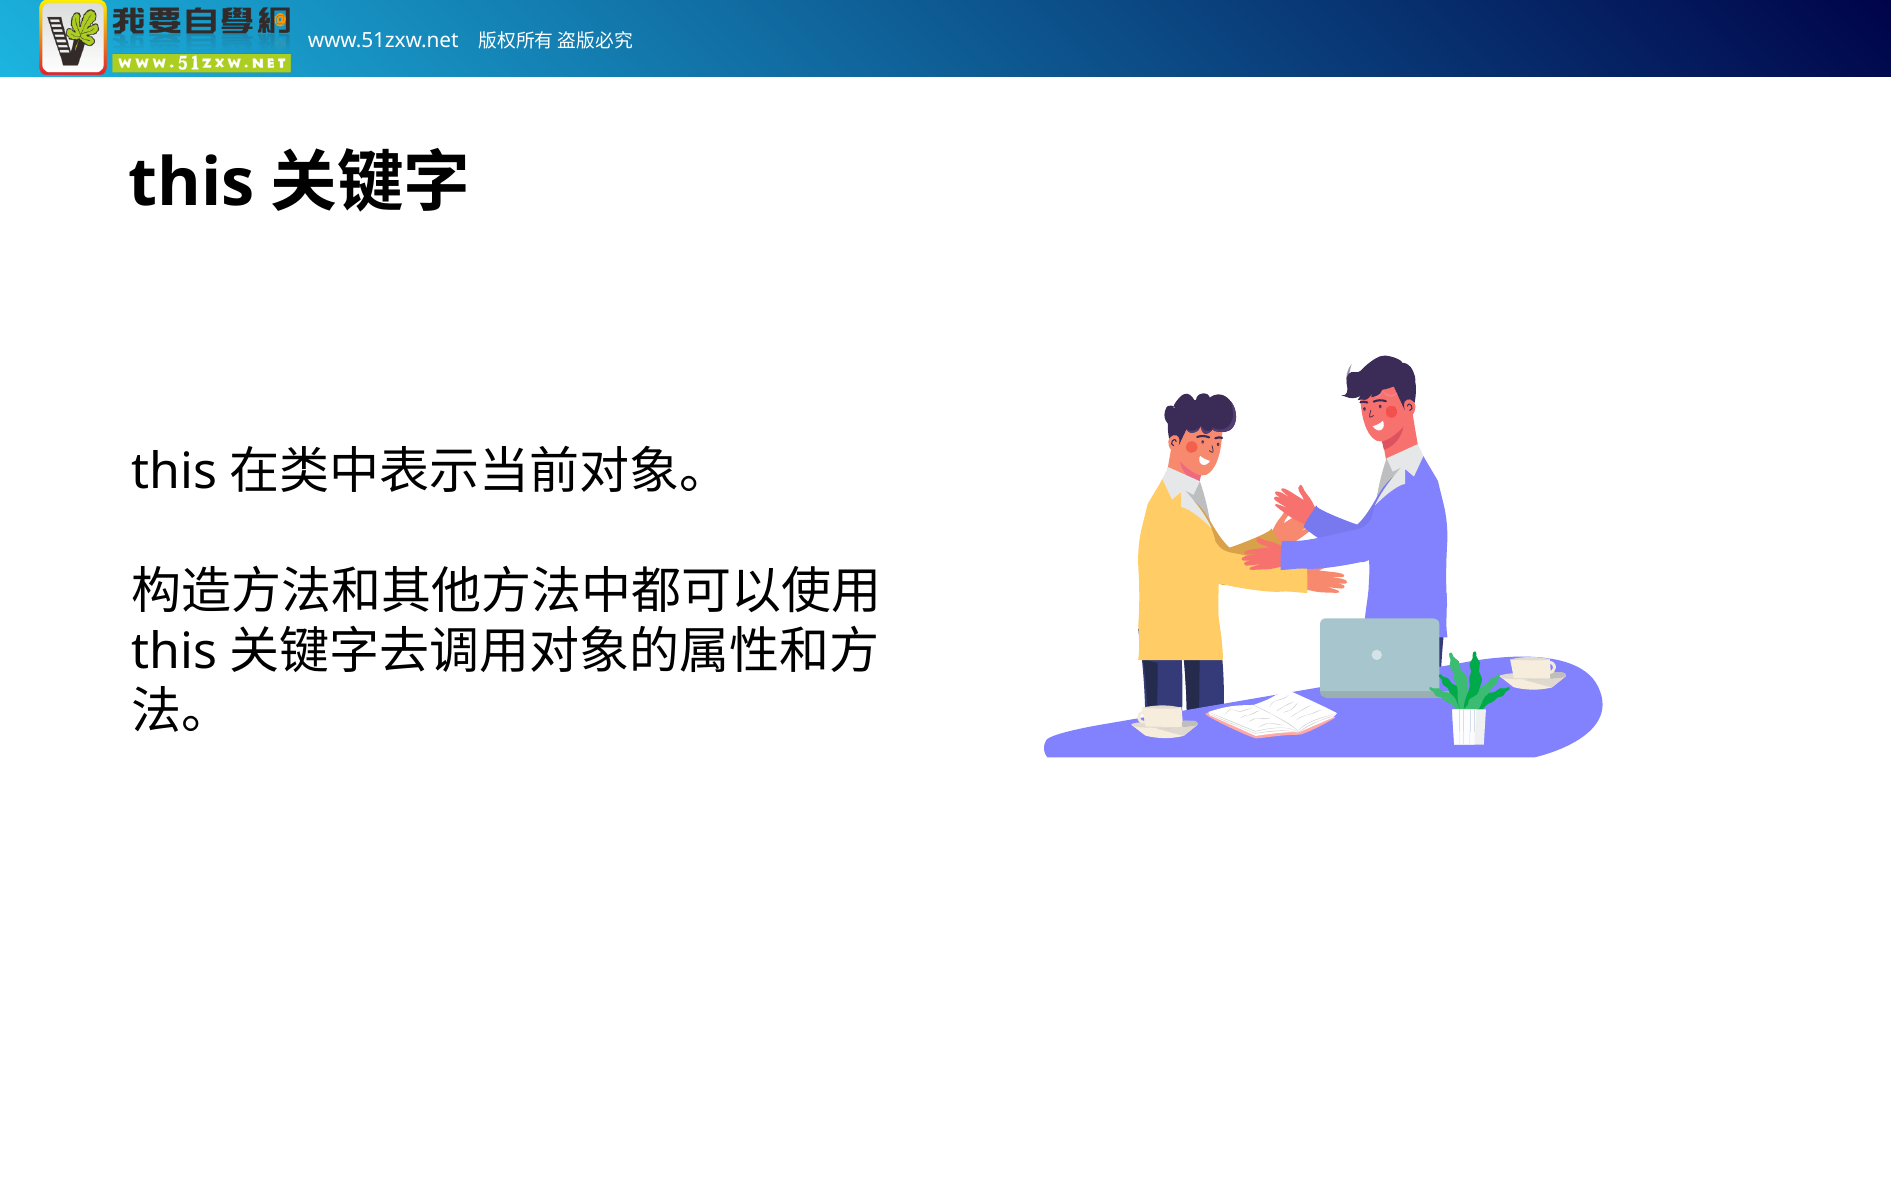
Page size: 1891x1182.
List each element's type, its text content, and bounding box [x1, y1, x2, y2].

text_box www.51zxw.net 版权所有 盗版必究 [291, 11, 858, 59]
picture [39, 0, 291, 75]
text_box this关键字 [113, 131, 486, 226]
text_box this在类中表示当前对象。 构造方法和其他方法中都可以使用 this关键字去调用对象的属性和方法。 [116, 431, 912, 747]
picture [1043, 286, 1603, 895]
text_box [0, 0, 1891, 78]
